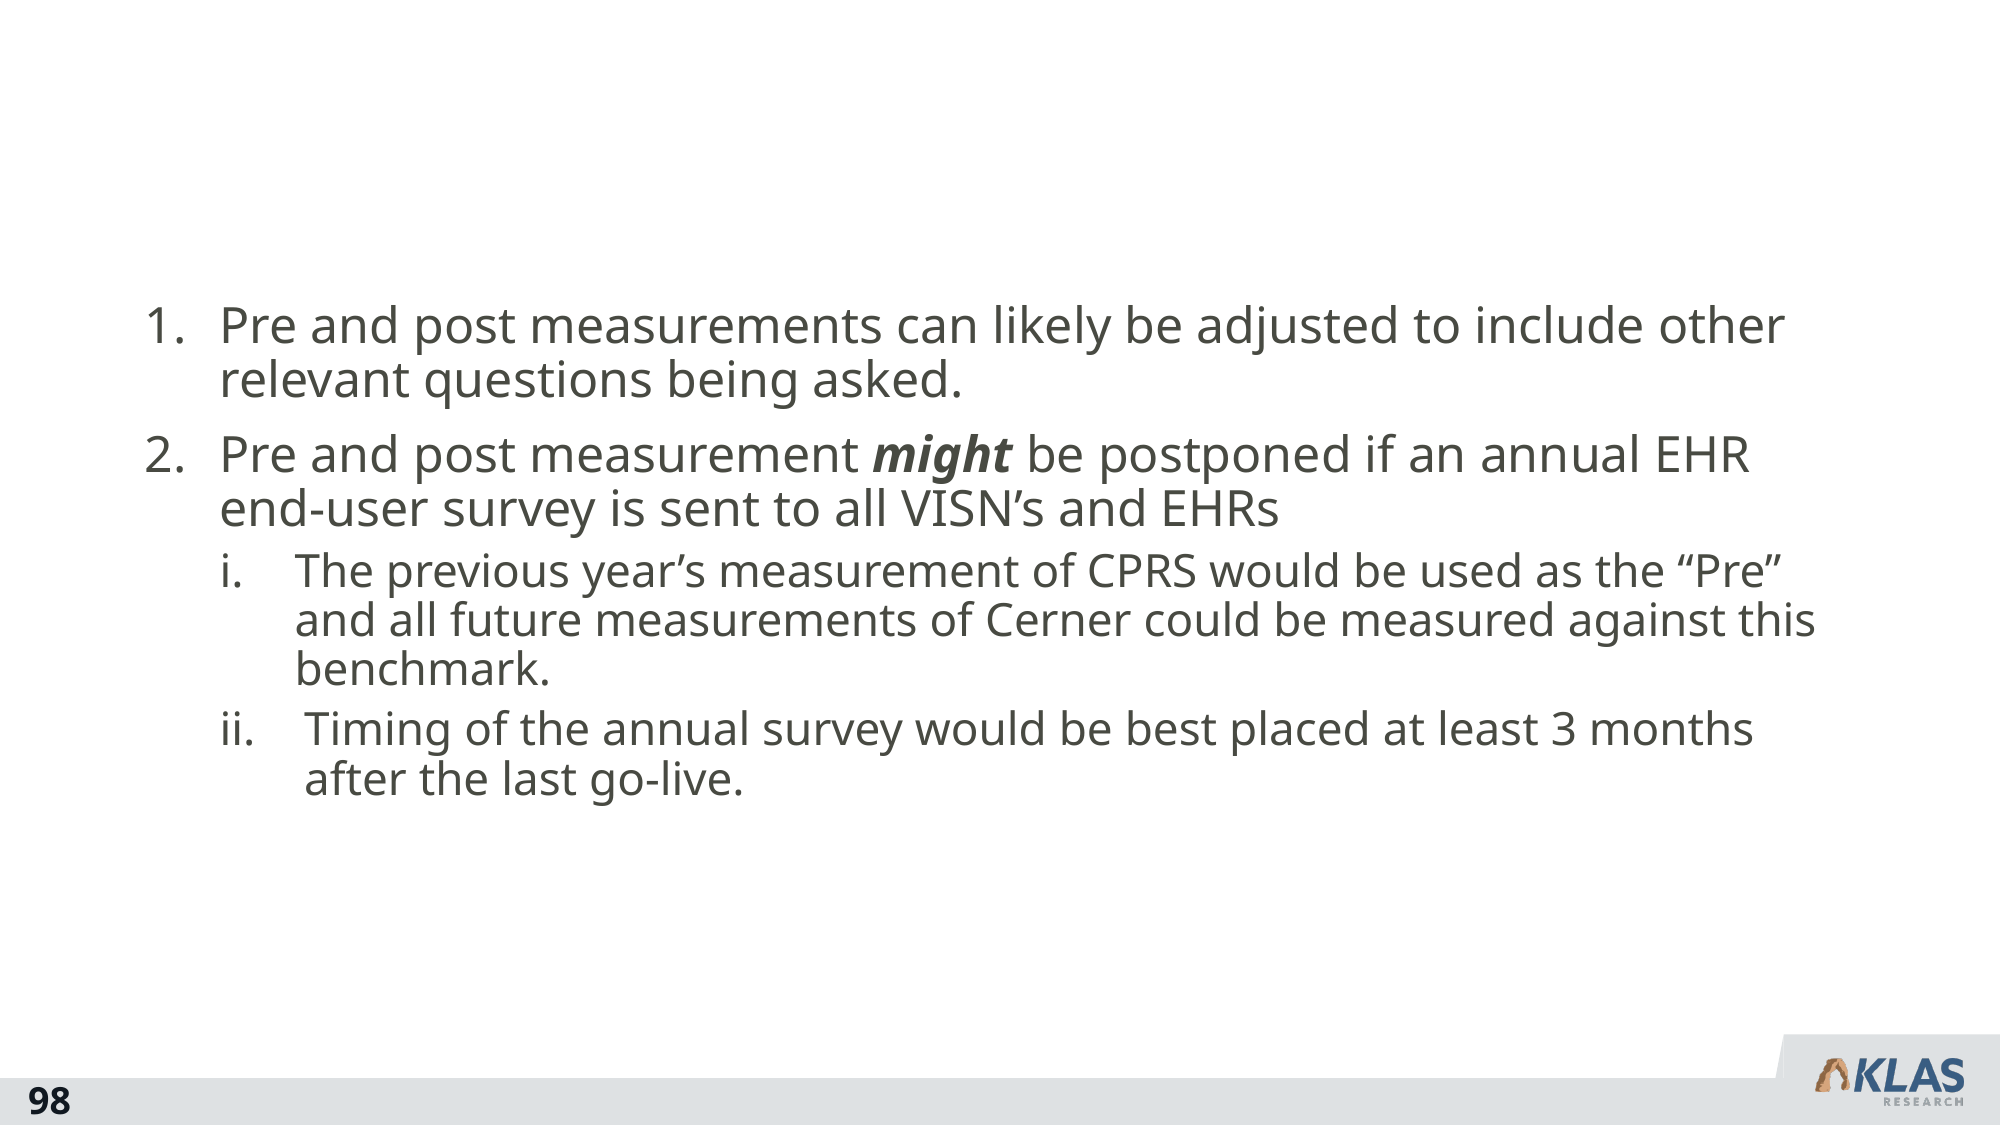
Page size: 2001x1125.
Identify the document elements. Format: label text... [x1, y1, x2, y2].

text_box Pre and post measurements can likely be adjusted to include other relevant questions being asked. Pre and post measurement might be postponed if an annual EHR end-user survey is sent to all VISN’s and EHRs The previous year’s measurement of CPRS would be used as the “Pre” and all future measurements of Cerner could be measured against this benchmark. Timing of the annual survey would be best placed at least 3 months after the last go-live. [129, 292, 1871, 832]
picture [1815, 1058, 1964, 1106]
